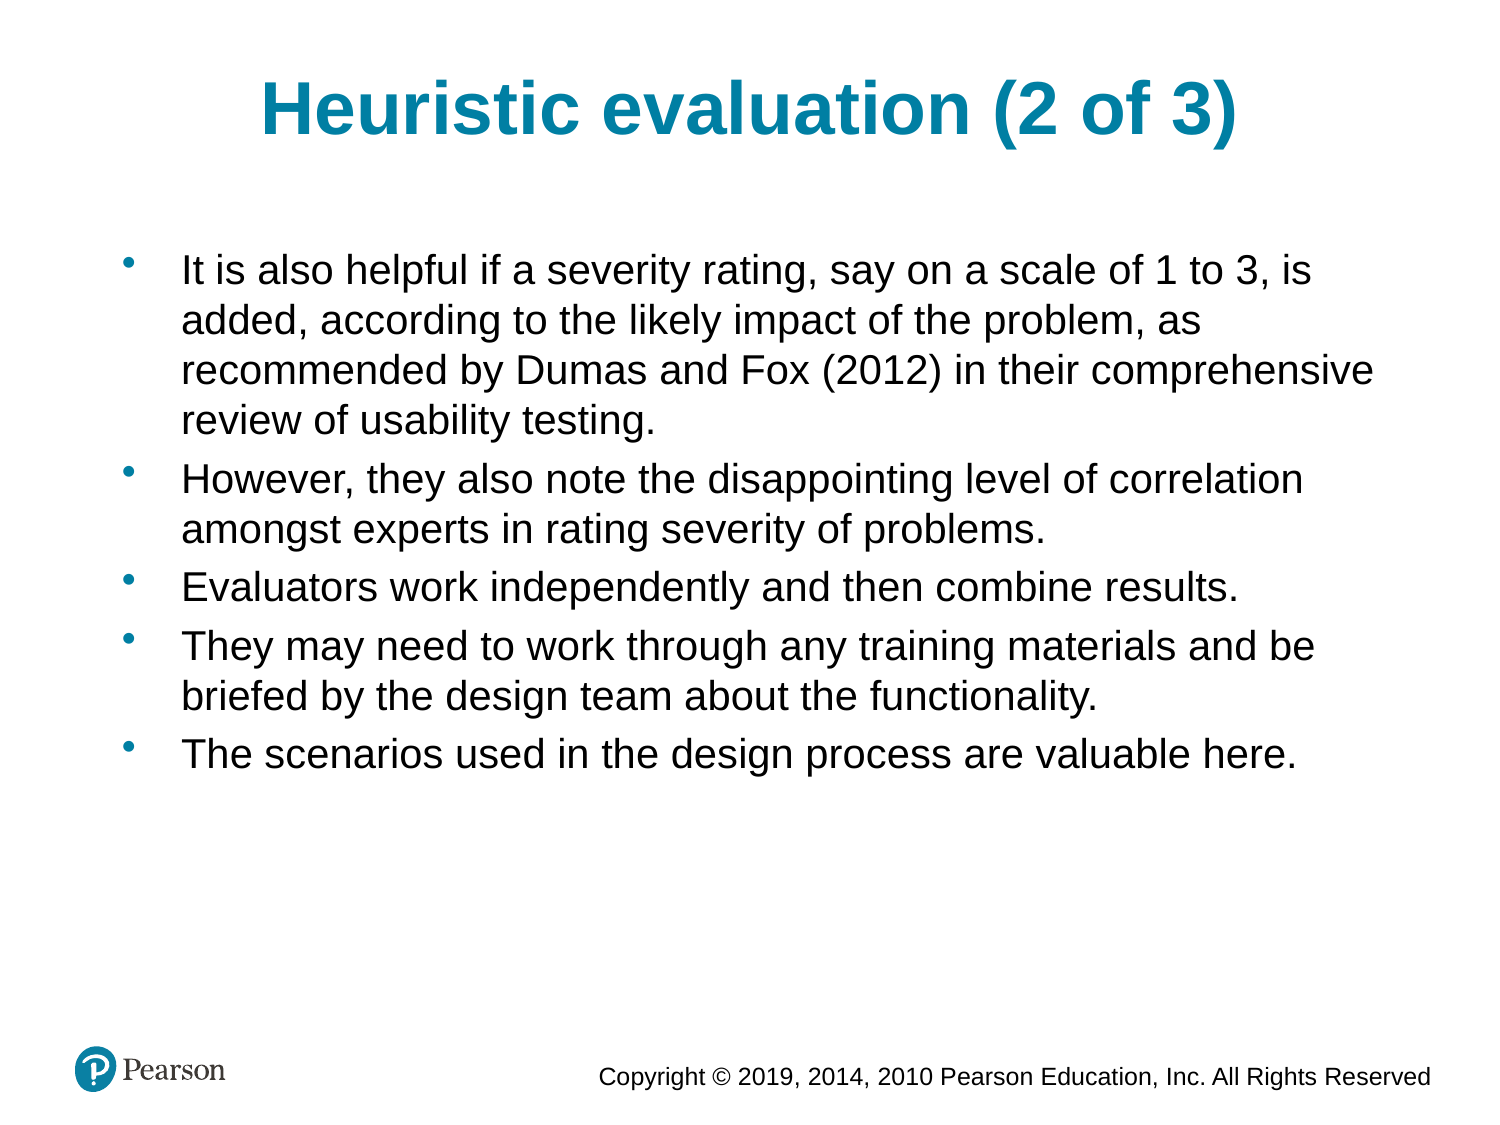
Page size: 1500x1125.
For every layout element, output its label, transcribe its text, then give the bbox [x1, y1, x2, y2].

list It is also helpful if a severity rating, say on a scale of 1 to 3, is added, according to the likely impact of the problem, as recommended by Dumas and Fox (2012) in their comprehensive review of usability testing. However, they also note the disappointing level of correlation amongst experts in rating severity of problems. Evaluators work independently and then combine results. They may need to work through any training materials and be briefed by the design team about the functionality. The scenarios used in the design process are valuable here. [106, 235, 1401, 950]
title Heuristic evaluation (2 of 3) [103, 49, 1397, 160]
